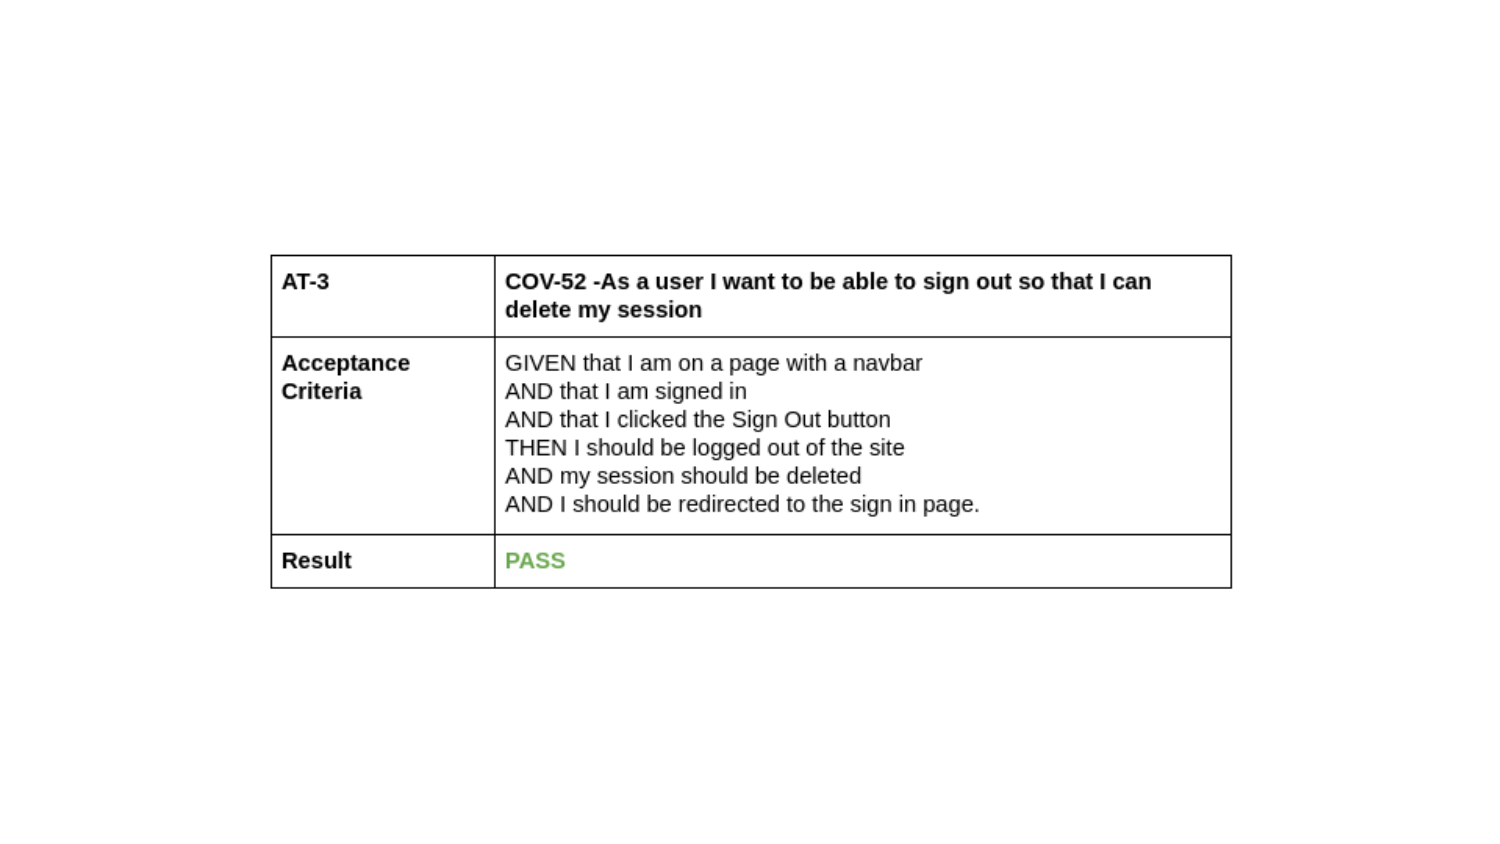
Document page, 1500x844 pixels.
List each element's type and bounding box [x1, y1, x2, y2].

picture [262, 244, 1237, 600]
